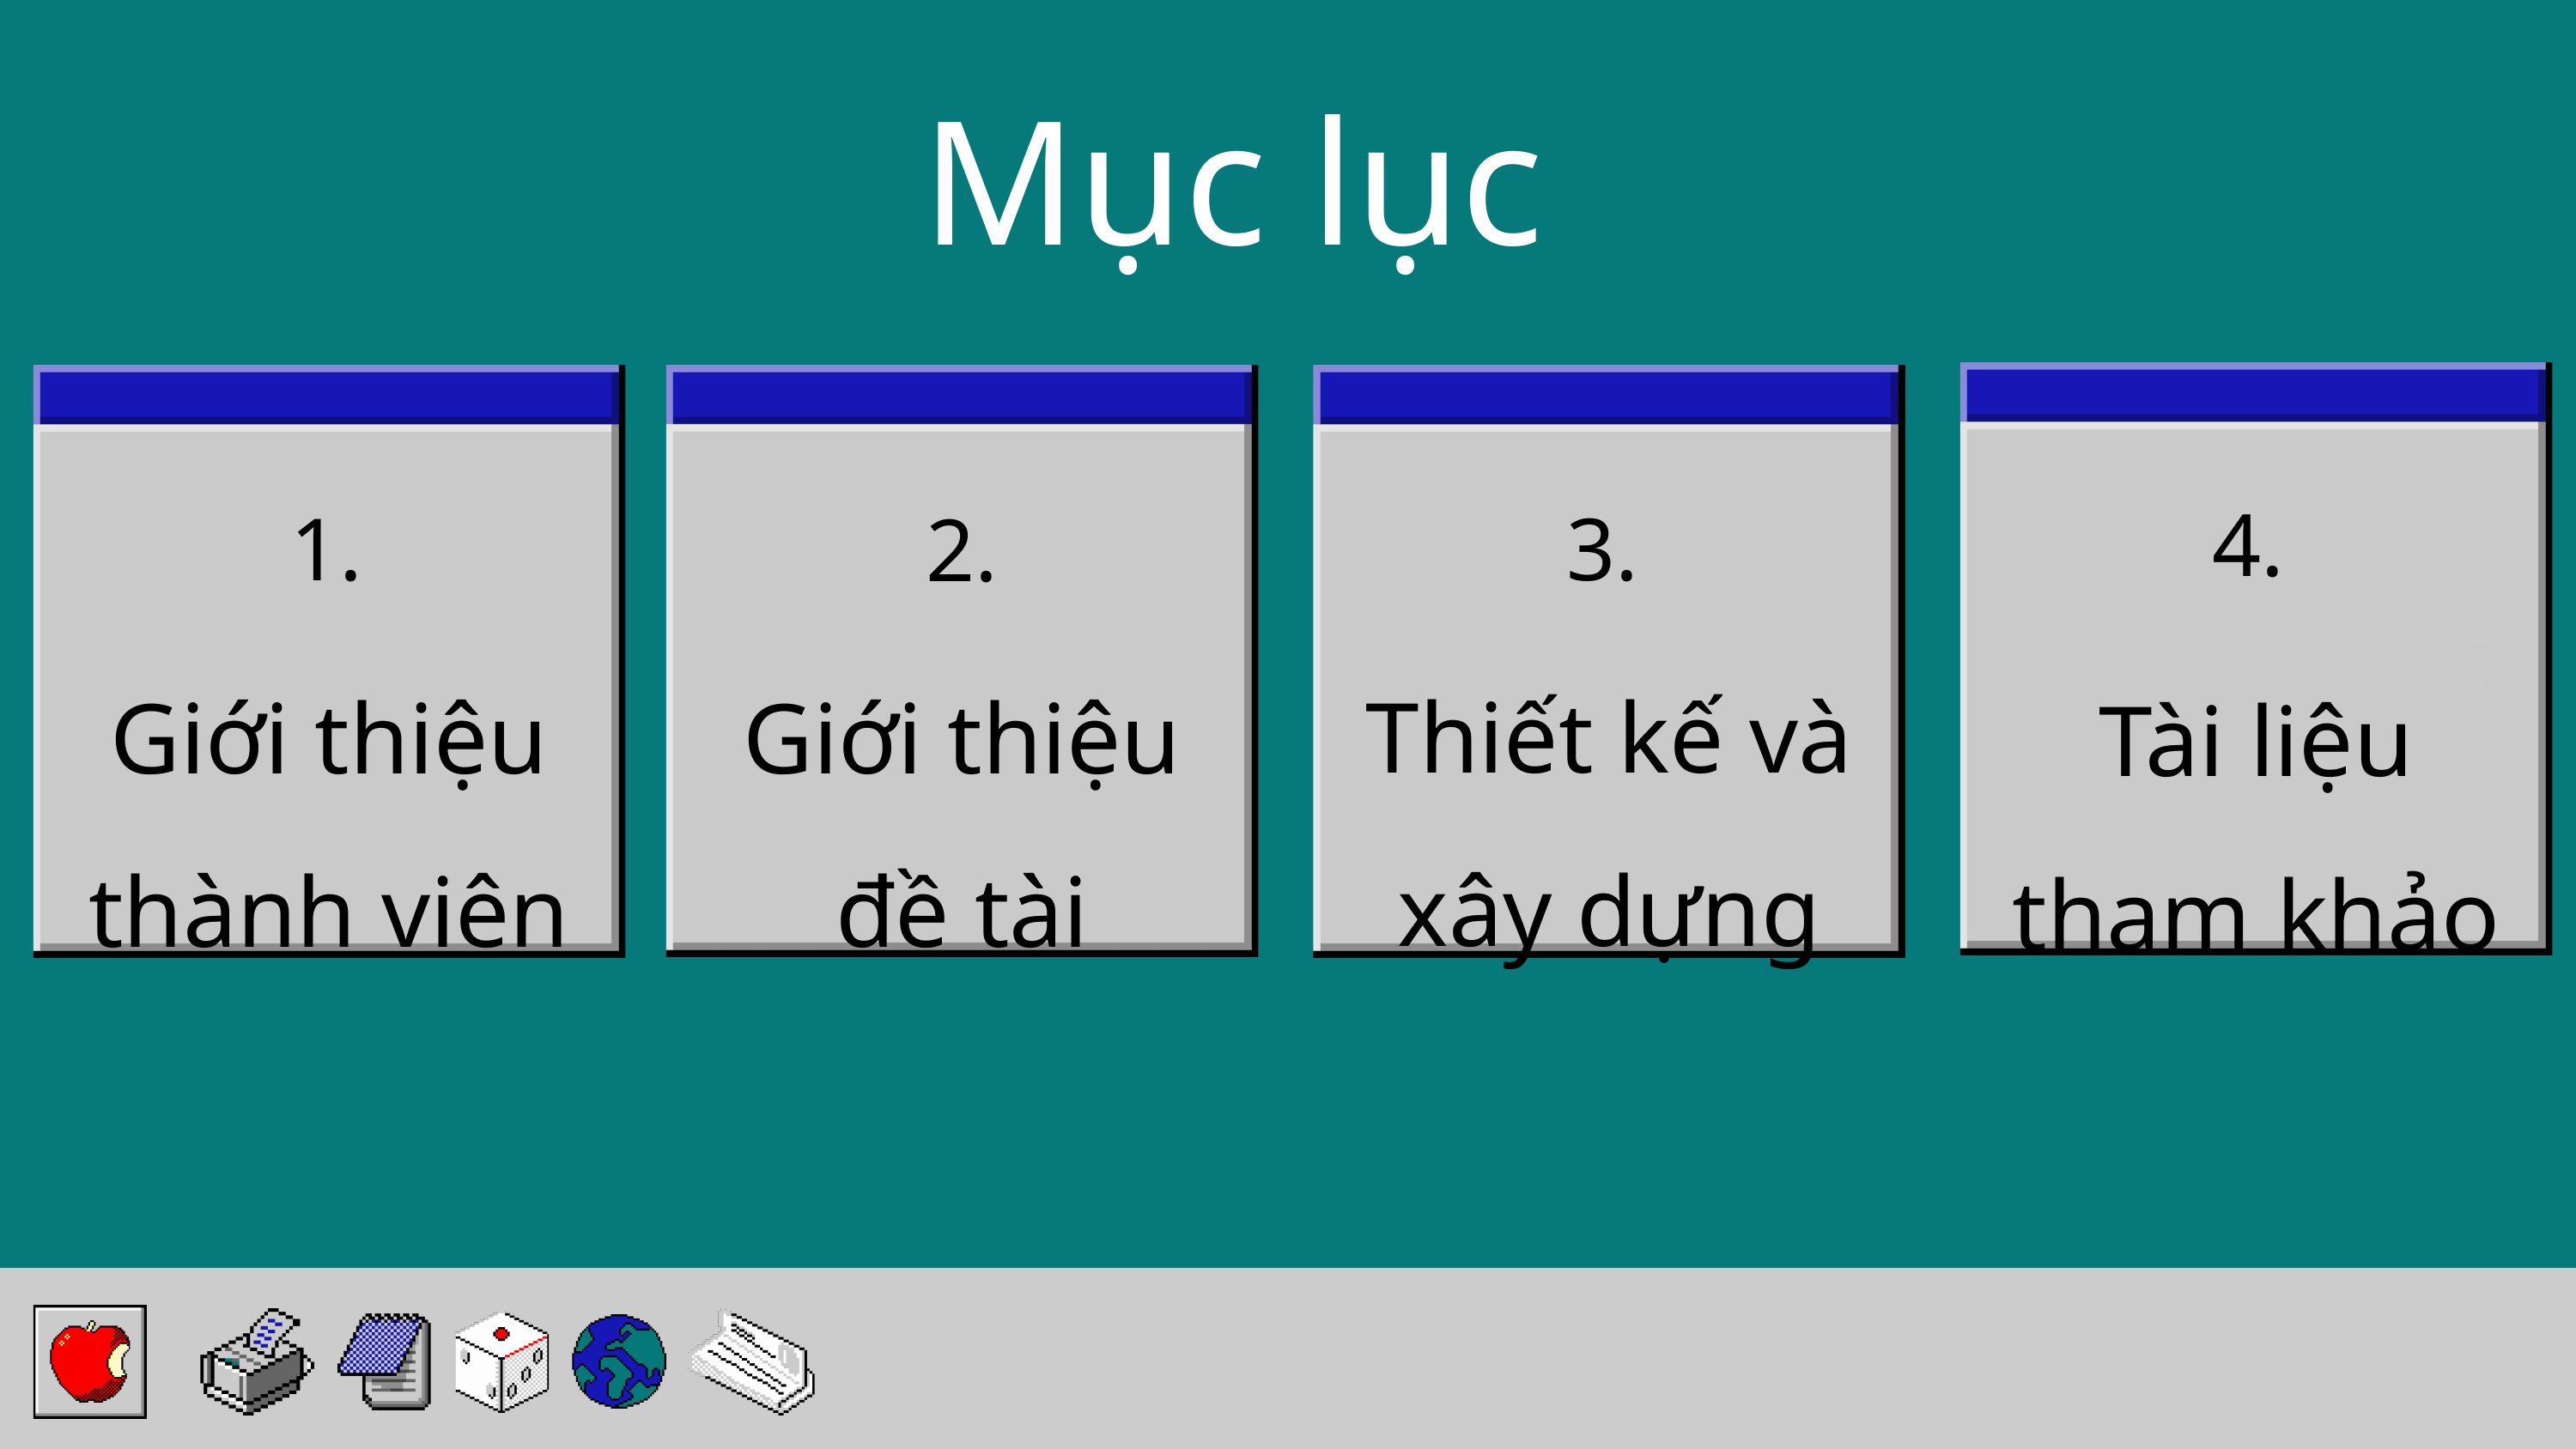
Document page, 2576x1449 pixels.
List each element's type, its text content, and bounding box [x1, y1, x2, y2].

text_box Giới thiệu đề tài [683, 619, 1242, 967]
text_box 2. [672, 444, 1252, 598]
text_box [1959, 362, 2553, 955]
text_box Thiết kế và xây dựng [1313, 618, 1905, 966]
text_box [1313, 365, 1905, 618]
text_box 4. [1958, 439, 2538, 594]
text_box [33, 365, 626, 958]
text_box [33, 1304, 148, 1419]
text_box Tài liệu tham khảo [1972, 621, 2540, 970]
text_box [0, 1274, 2576, 1449]
text_box 1. [37, 443, 616, 598]
text_box Giới thiệu thành viên [40, 619, 618, 967]
text_box Mục lục [779, 0, 1687, 280]
text_box 3. [1316, 443, 1889, 598]
text_box [665, 365, 1259, 957]
